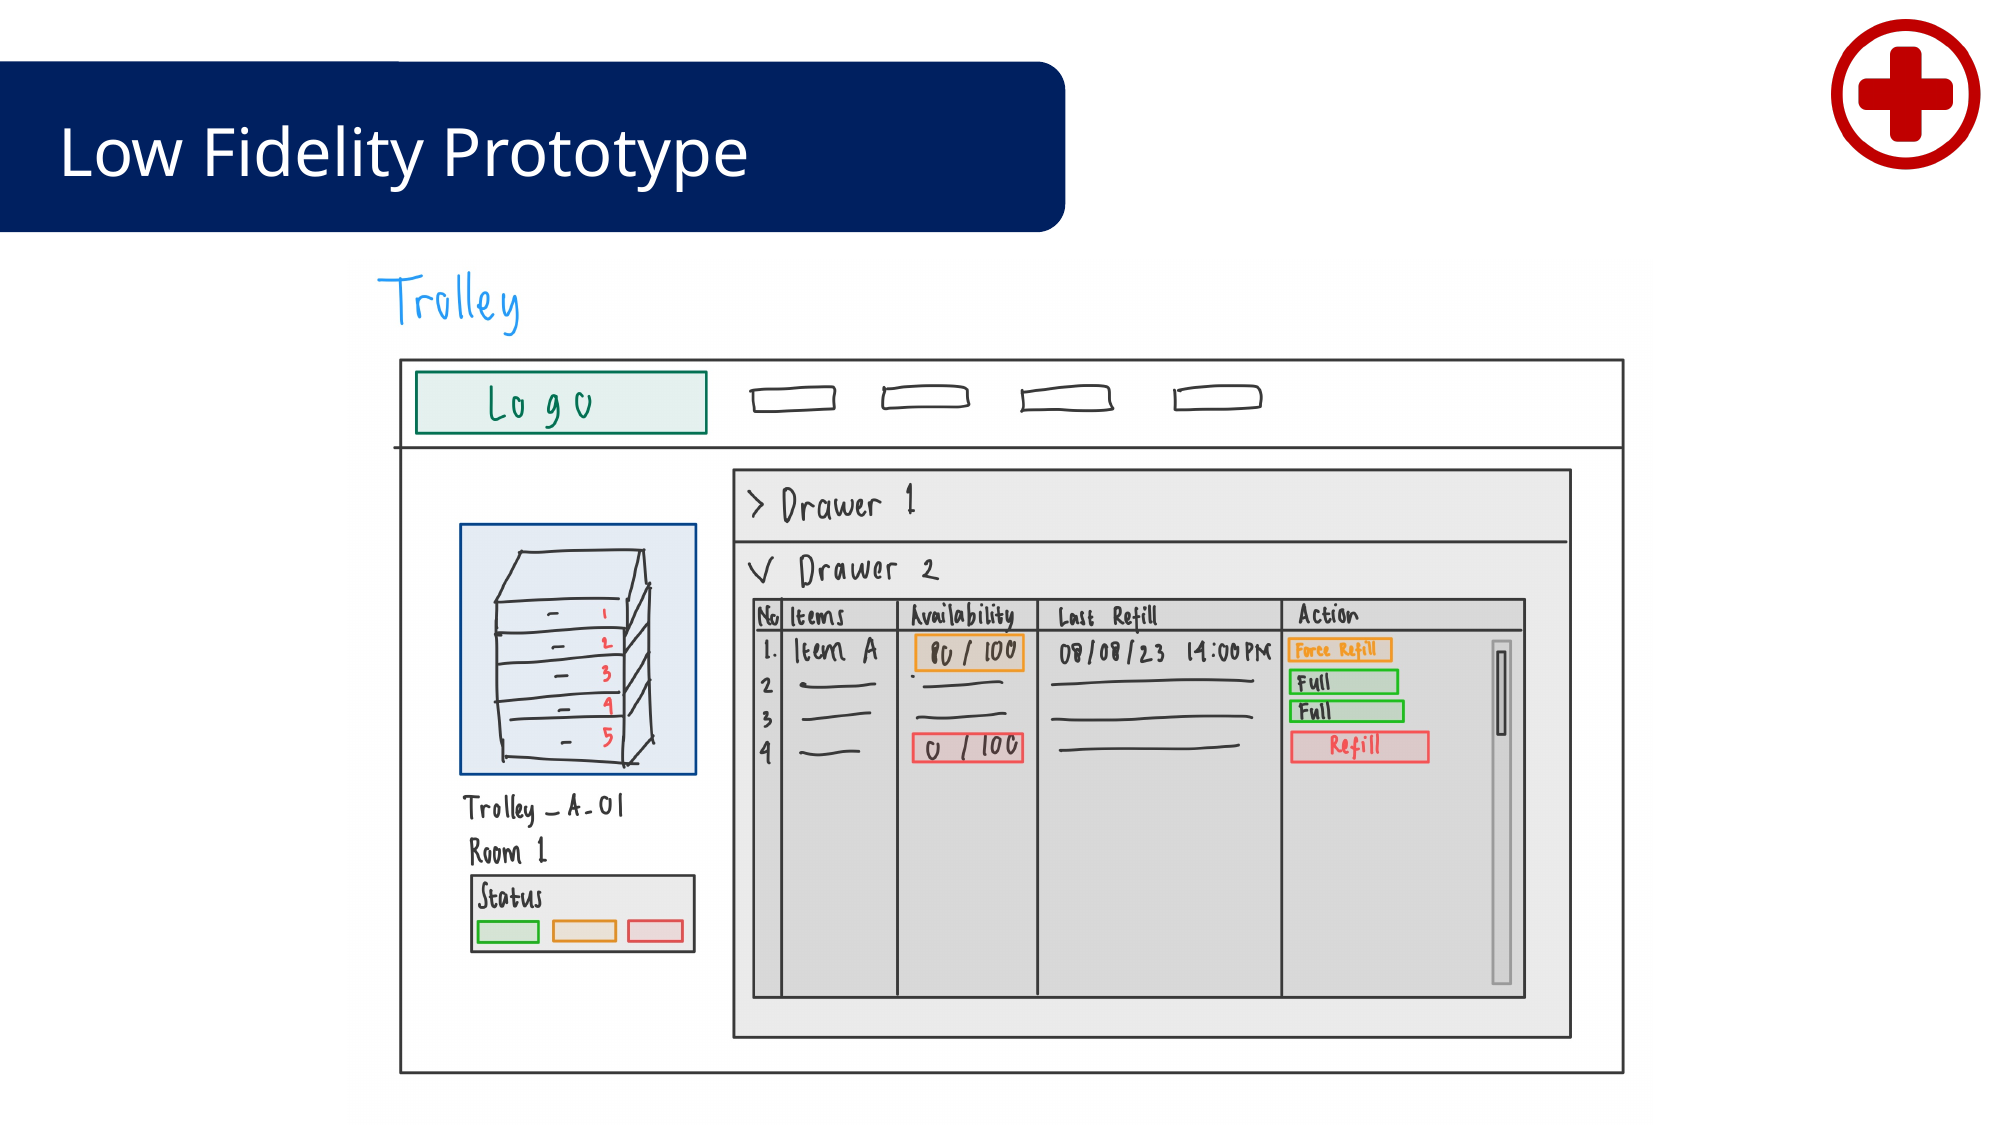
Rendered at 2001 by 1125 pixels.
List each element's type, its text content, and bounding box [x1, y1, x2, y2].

text_box Low Fidelity Prototype [0, 60, 1067, 234]
picture [1811, 0, 2000, 189]
text_box Trolley equipped with different sensors will collect environmental data from the wards as well as its own position. Collected data will be transmitted wirelessly to Azure cloud platform. Microprocessor will conduct preliminary data processing to provide support for movement. Implement business logic and data processing through the backend and provide a user-friendly frontend for nurses. [1193, 151, 1813, 1125]
picture [347, 259, 1653, 1125]
